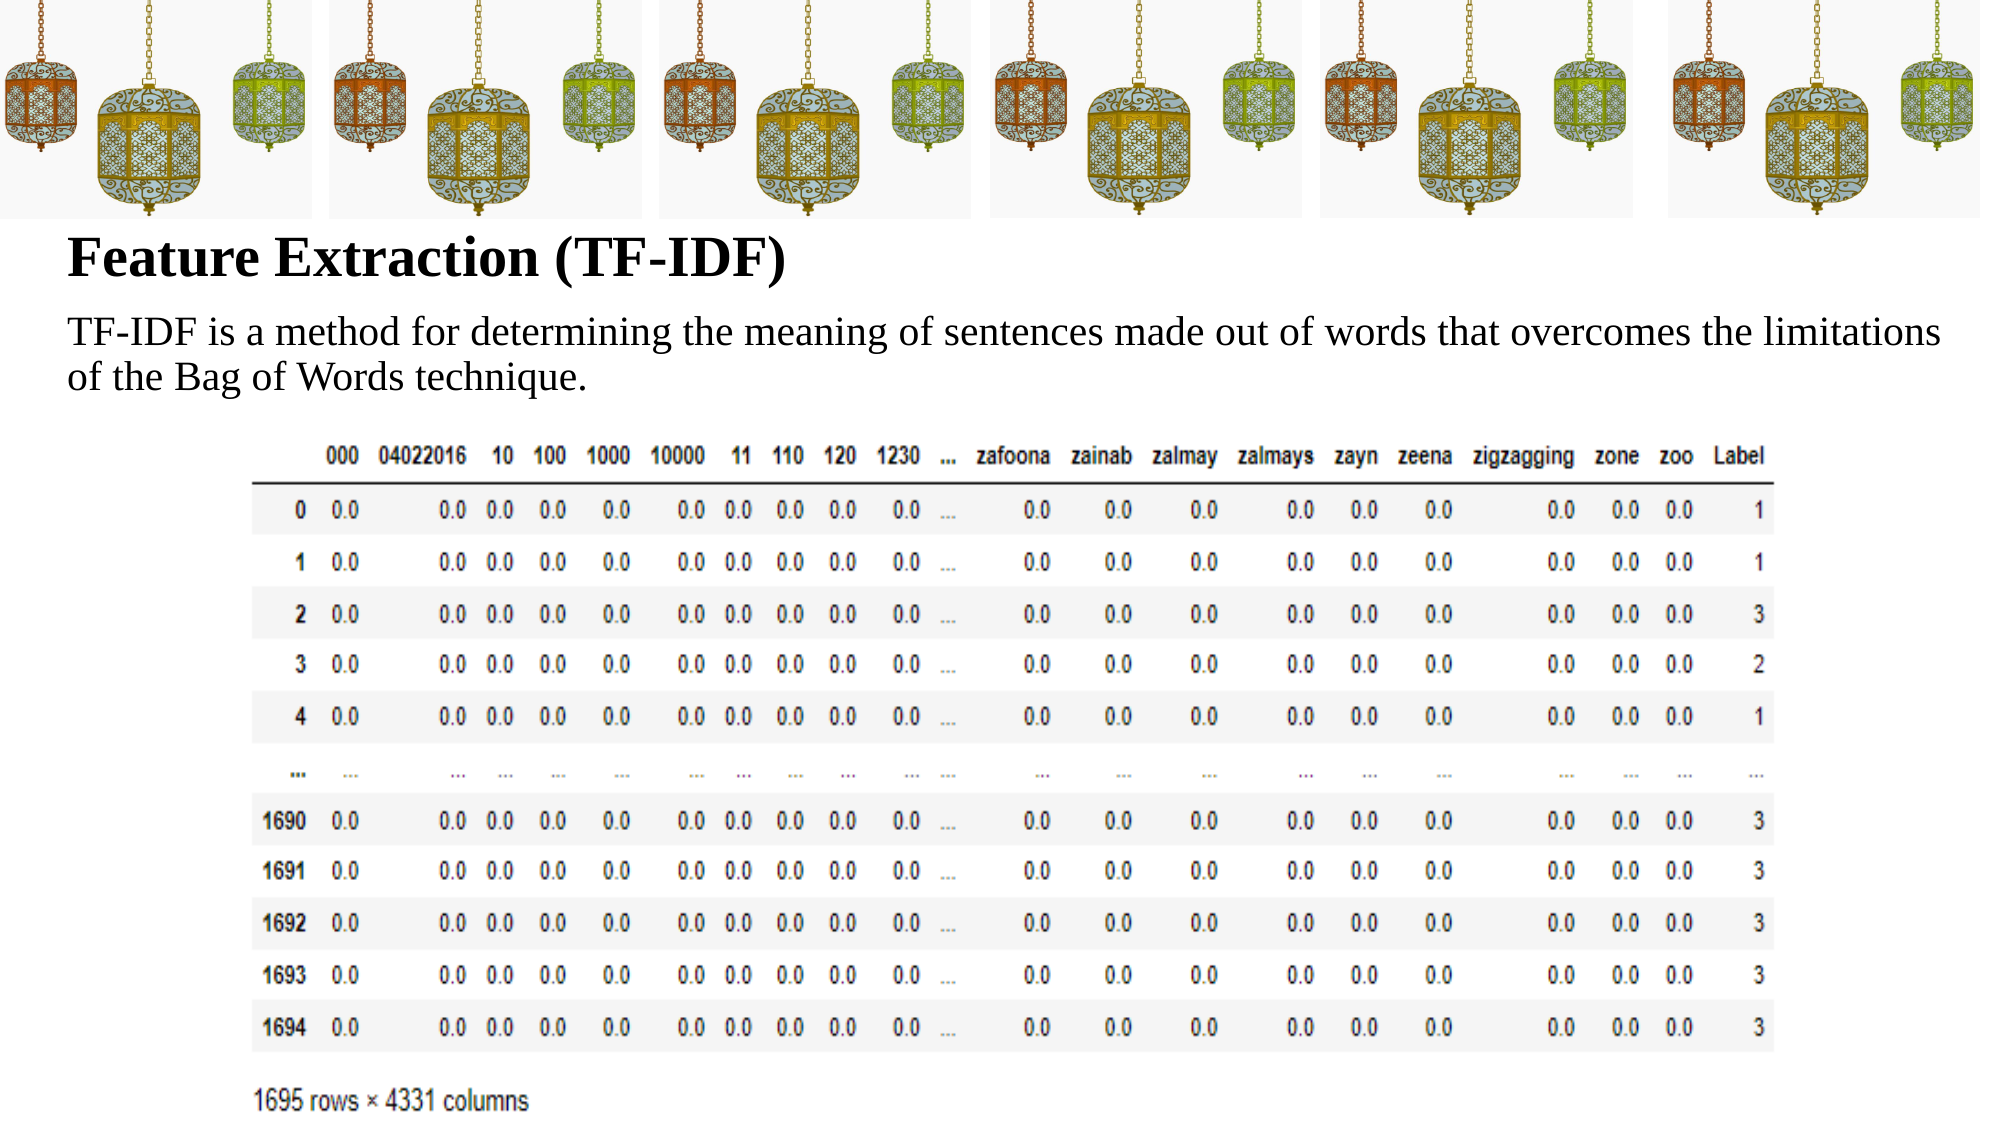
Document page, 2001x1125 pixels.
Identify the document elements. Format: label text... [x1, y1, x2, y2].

picture [247, 426, 1789, 1125]
list Feature Extraction (TF-IDF) TF-IDF is a method for determining the meaning of sentences made out of words that overcomes the limitations of the Bag of Words technique. [52, 218, 1961, 1053]
picture [659, 0, 971, 219]
picture [989, 0, 1302, 218]
picture [329, 0, 642, 219]
picture [1320, 0, 1633, 218]
picture [0, 0, 312, 219]
picture [1668, 0, 1980, 218]
